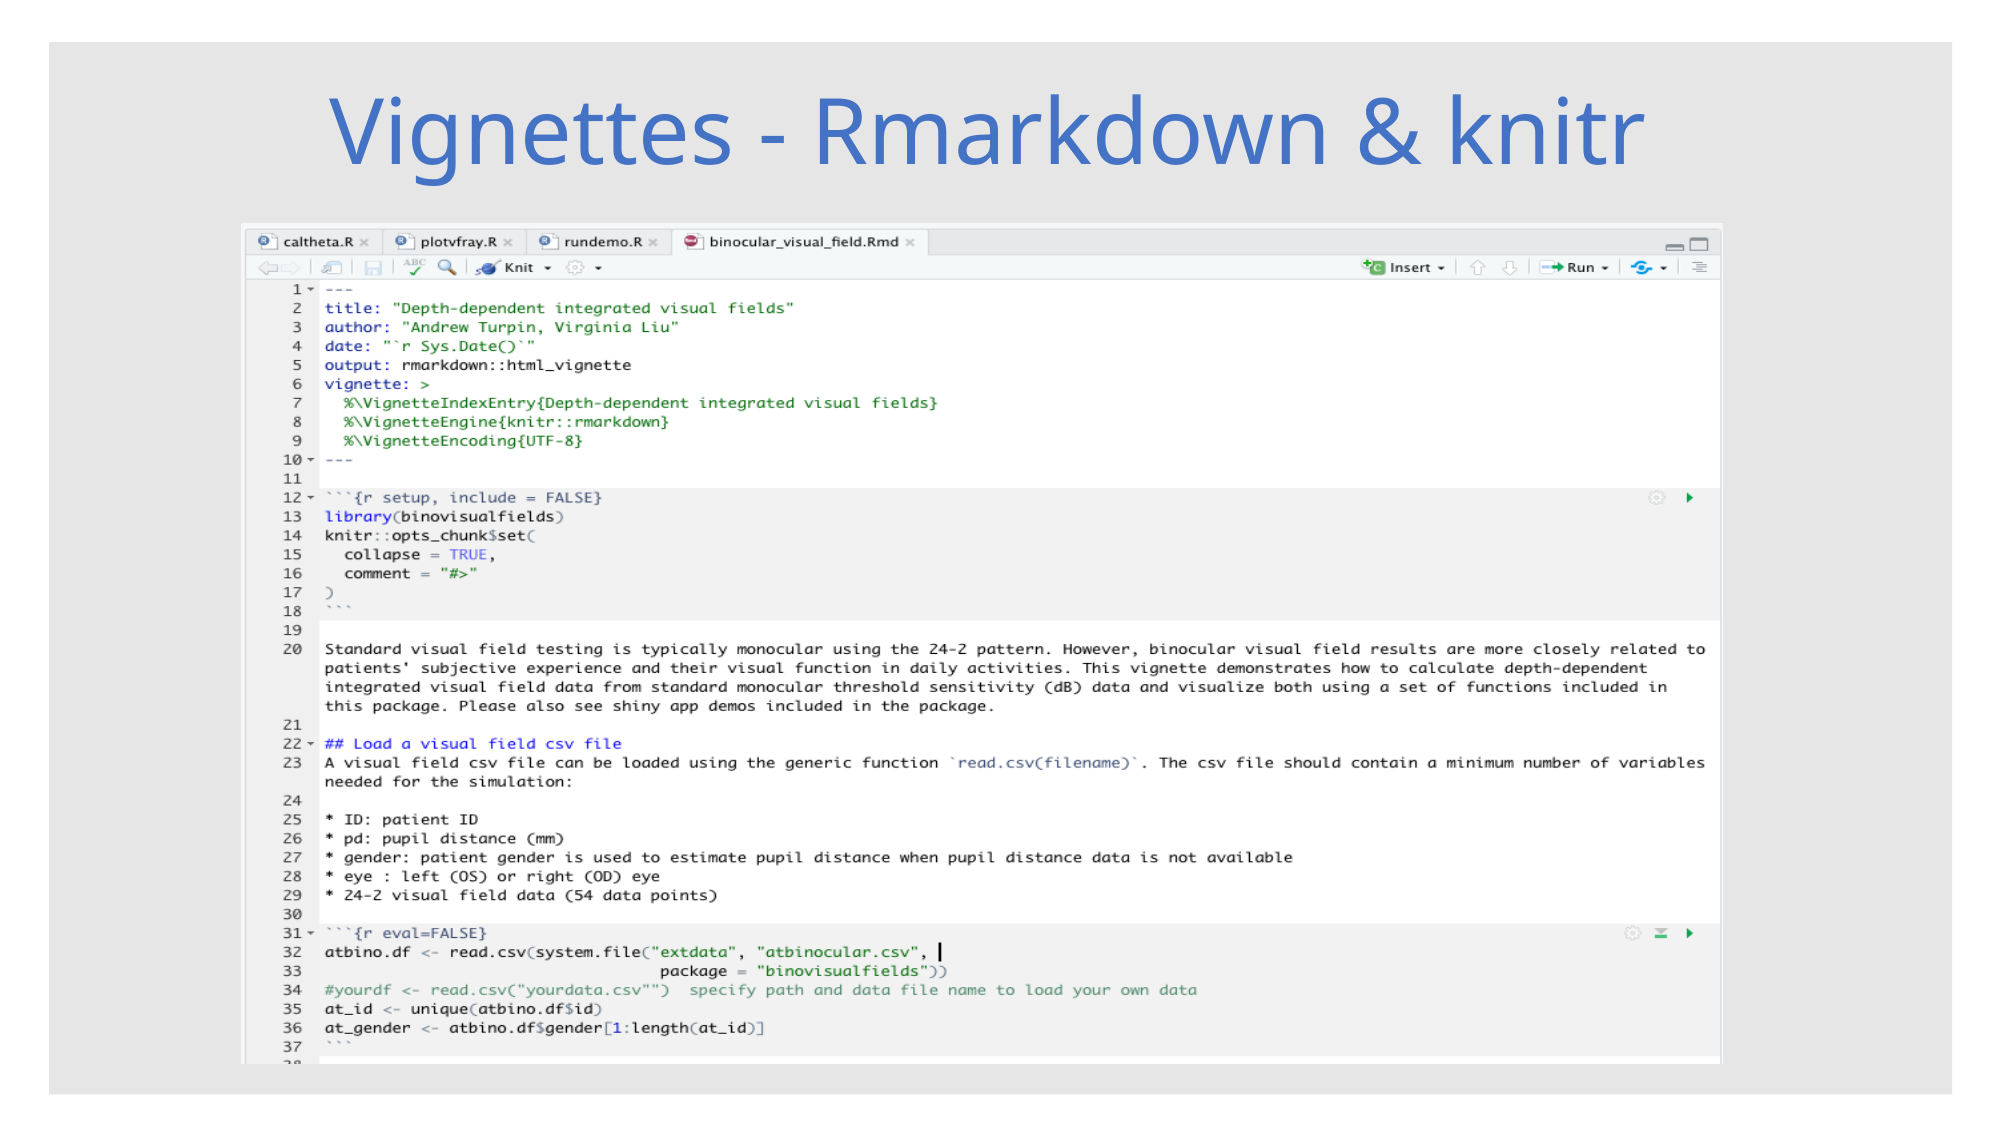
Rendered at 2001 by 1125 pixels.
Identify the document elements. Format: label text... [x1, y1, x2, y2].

text_box [48, 41, 1953, 1095]
title Vignettes - Rmarkdown & knitr [137, 25, 1863, 244]
picture [241, 223, 1723, 1064]
